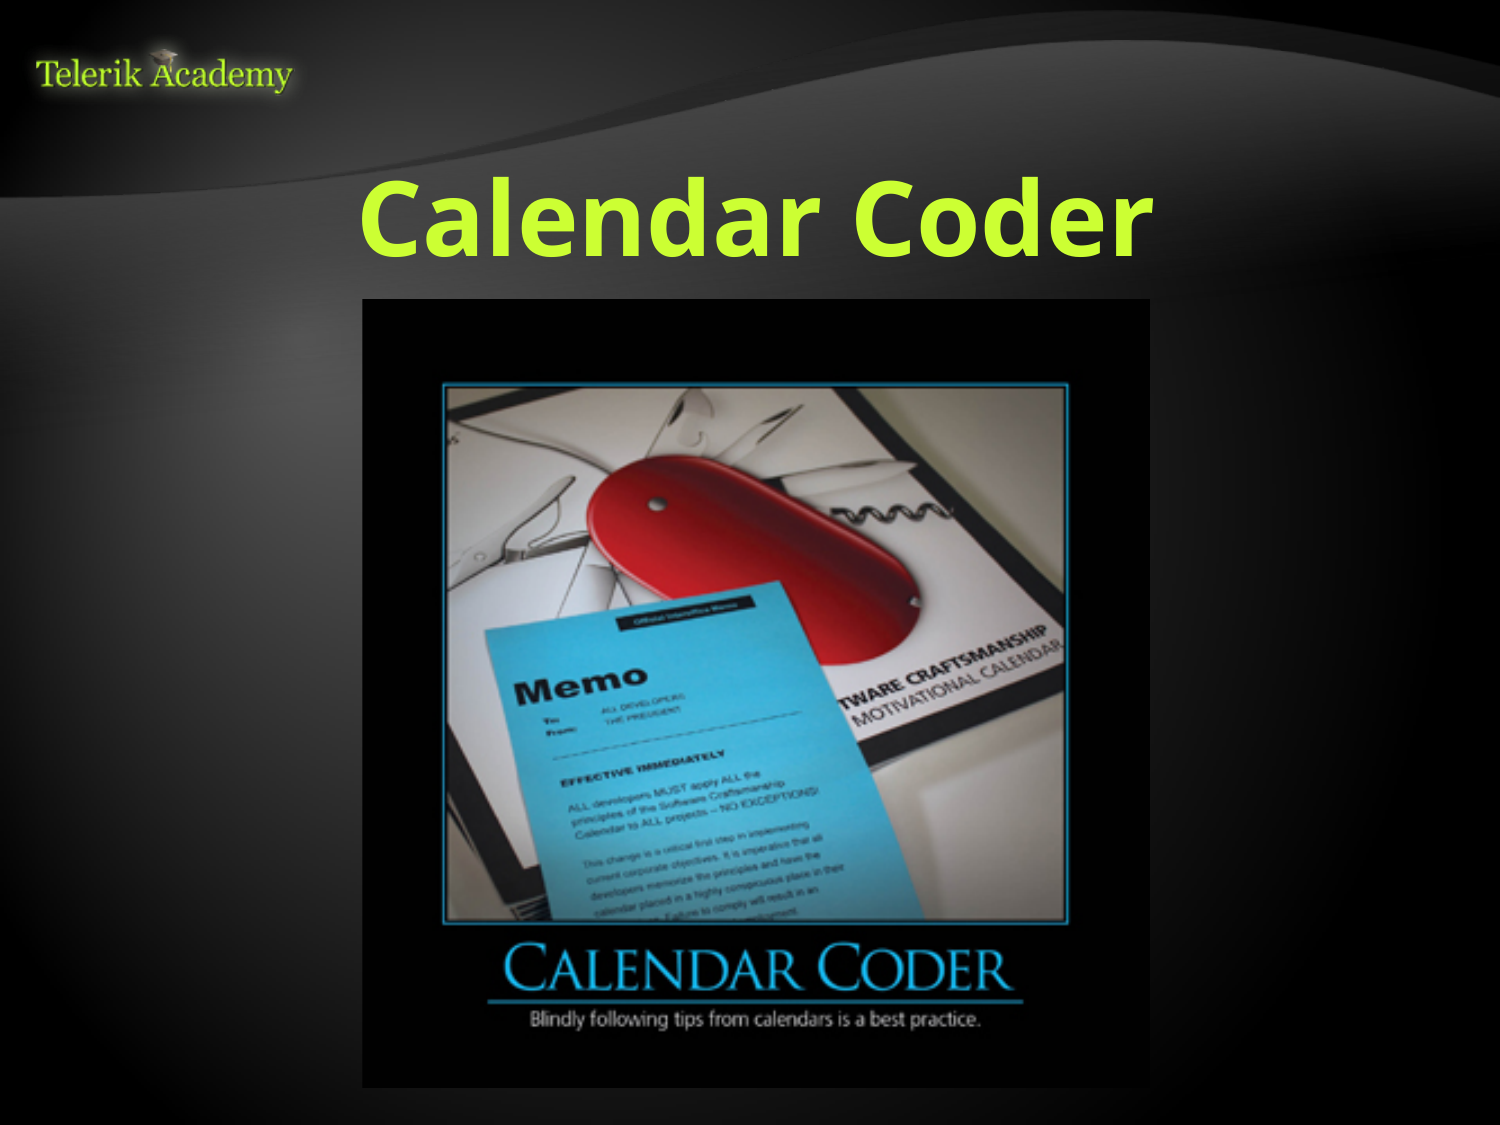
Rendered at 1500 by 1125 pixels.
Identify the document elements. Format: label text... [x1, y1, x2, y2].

title Calendar Coder [83, 162, 1430, 275]
picture [0, 0, 1500, 1125]
